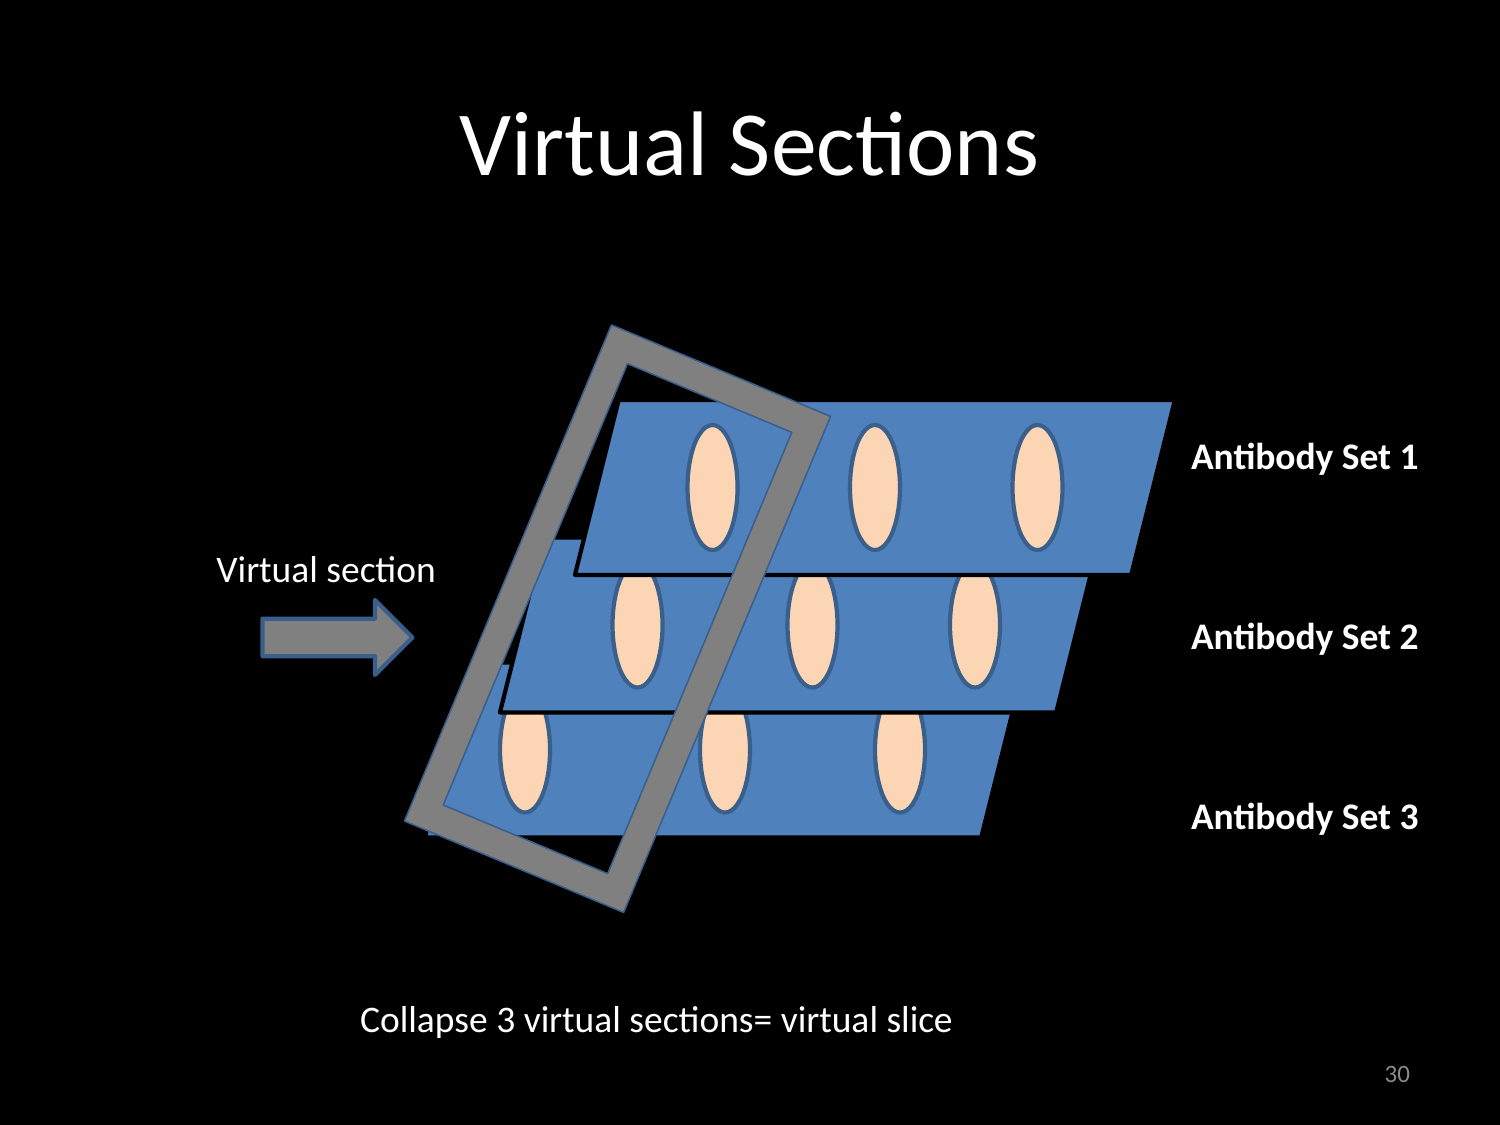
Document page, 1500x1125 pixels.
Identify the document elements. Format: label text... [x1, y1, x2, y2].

text_box [422, 832, 442, 840]
text_box [947, 578, 1003, 690]
text_box [260, 598, 415, 677]
text_box Antibody Set 1 Antibody Set 2 Antibody Set 3 [1176, 424, 1434, 845]
text_box [497, 715, 553, 815]
text_box [685, 422, 740, 553]
slide_number 30 [1074, 1042, 1425, 1103]
text_box [709, 578, 1092, 715]
text_box [847, 422, 903, 553]
text_box [766, 397, 1177, 578]
text_box [657, 715, 1014, 840]
text_box [447, 660, 671, 840]
text_box Collapse 3 virtual sections= virtual slice [345, 987, 969, 1048]
text_box [497, 535, 728, 715]
text_box [610, 578, 665, 690]
text_box [1010, 422, 1065, 553]
text_box Virtual section [201, 537, 452, 598]
text_box [872, 715, 928, 815]
title Virtual Sections [75, 45, 1425, 233]
text_box [697, 715, 753, 815]
text_box [402, 323, 833, 915]
text_box [572, 397, 788, 578]
text_box [785, 578, 840, 690]
